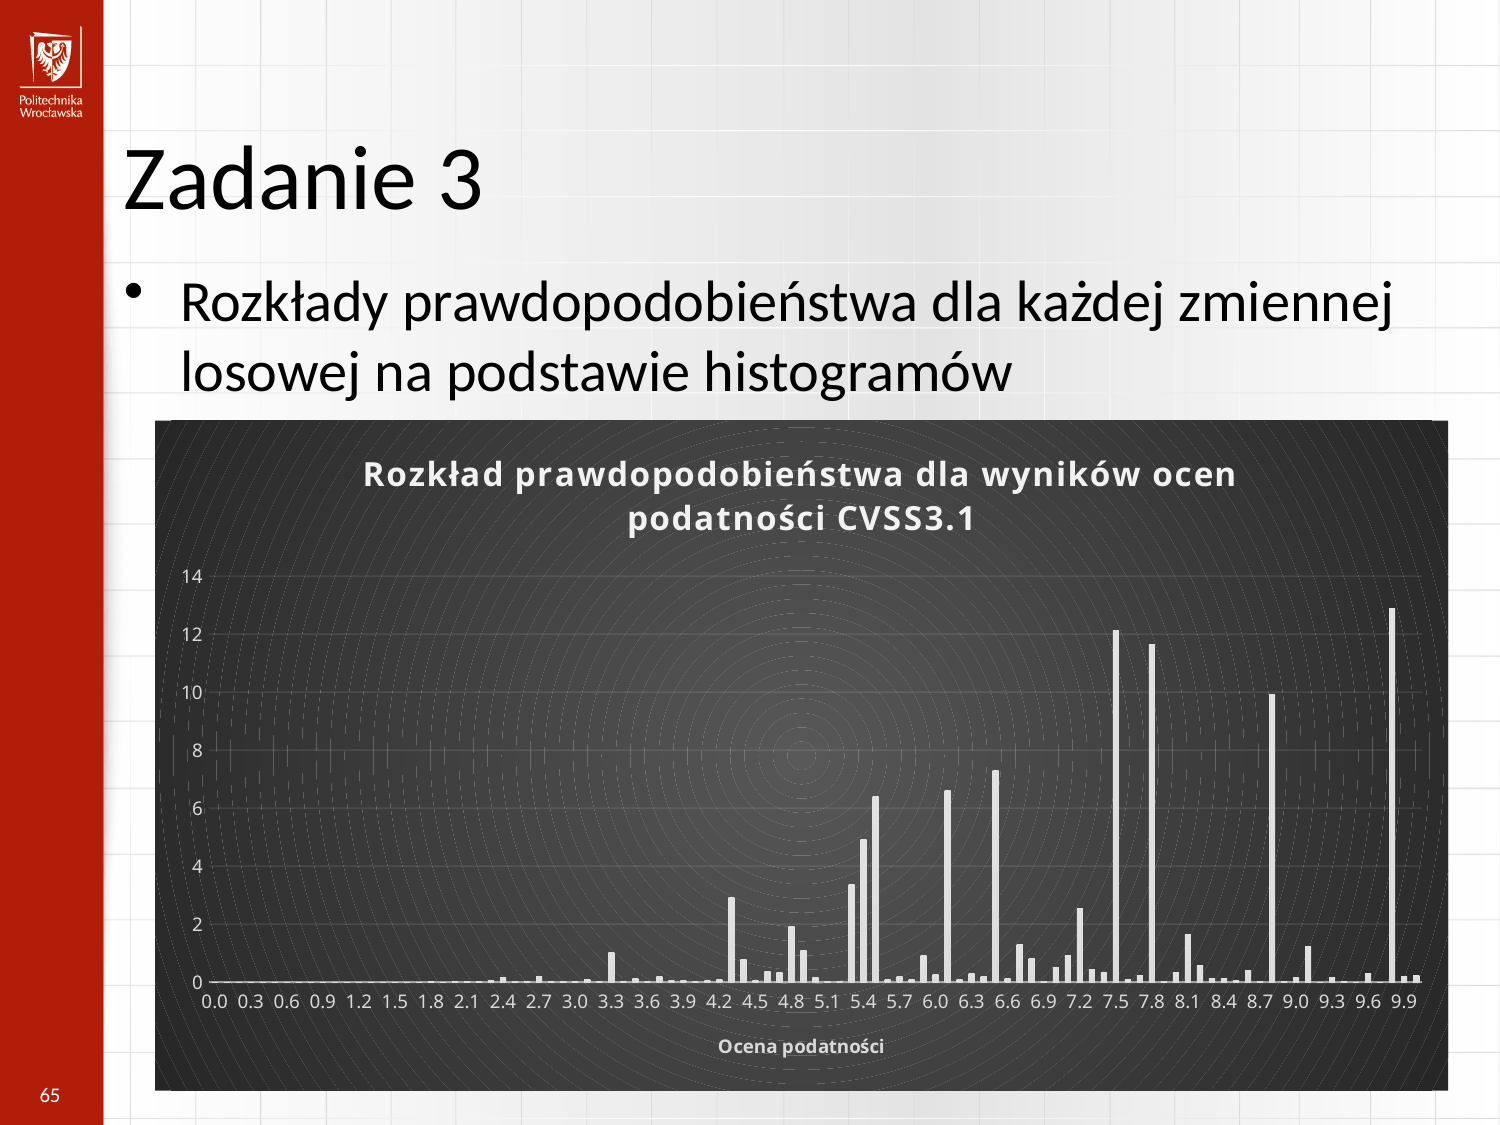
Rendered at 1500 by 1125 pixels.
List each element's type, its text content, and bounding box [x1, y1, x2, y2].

list Rozkłady prawdopodobieństwa dla każdej zmiennej losowej na podstawie histogramów [123, 255, 1480, 1118]
picture [0, 0, 1500, 1125]
list Zadanie 3 [123, 101, 1483, 244]
chart [154, 420, 1449, 1091]
